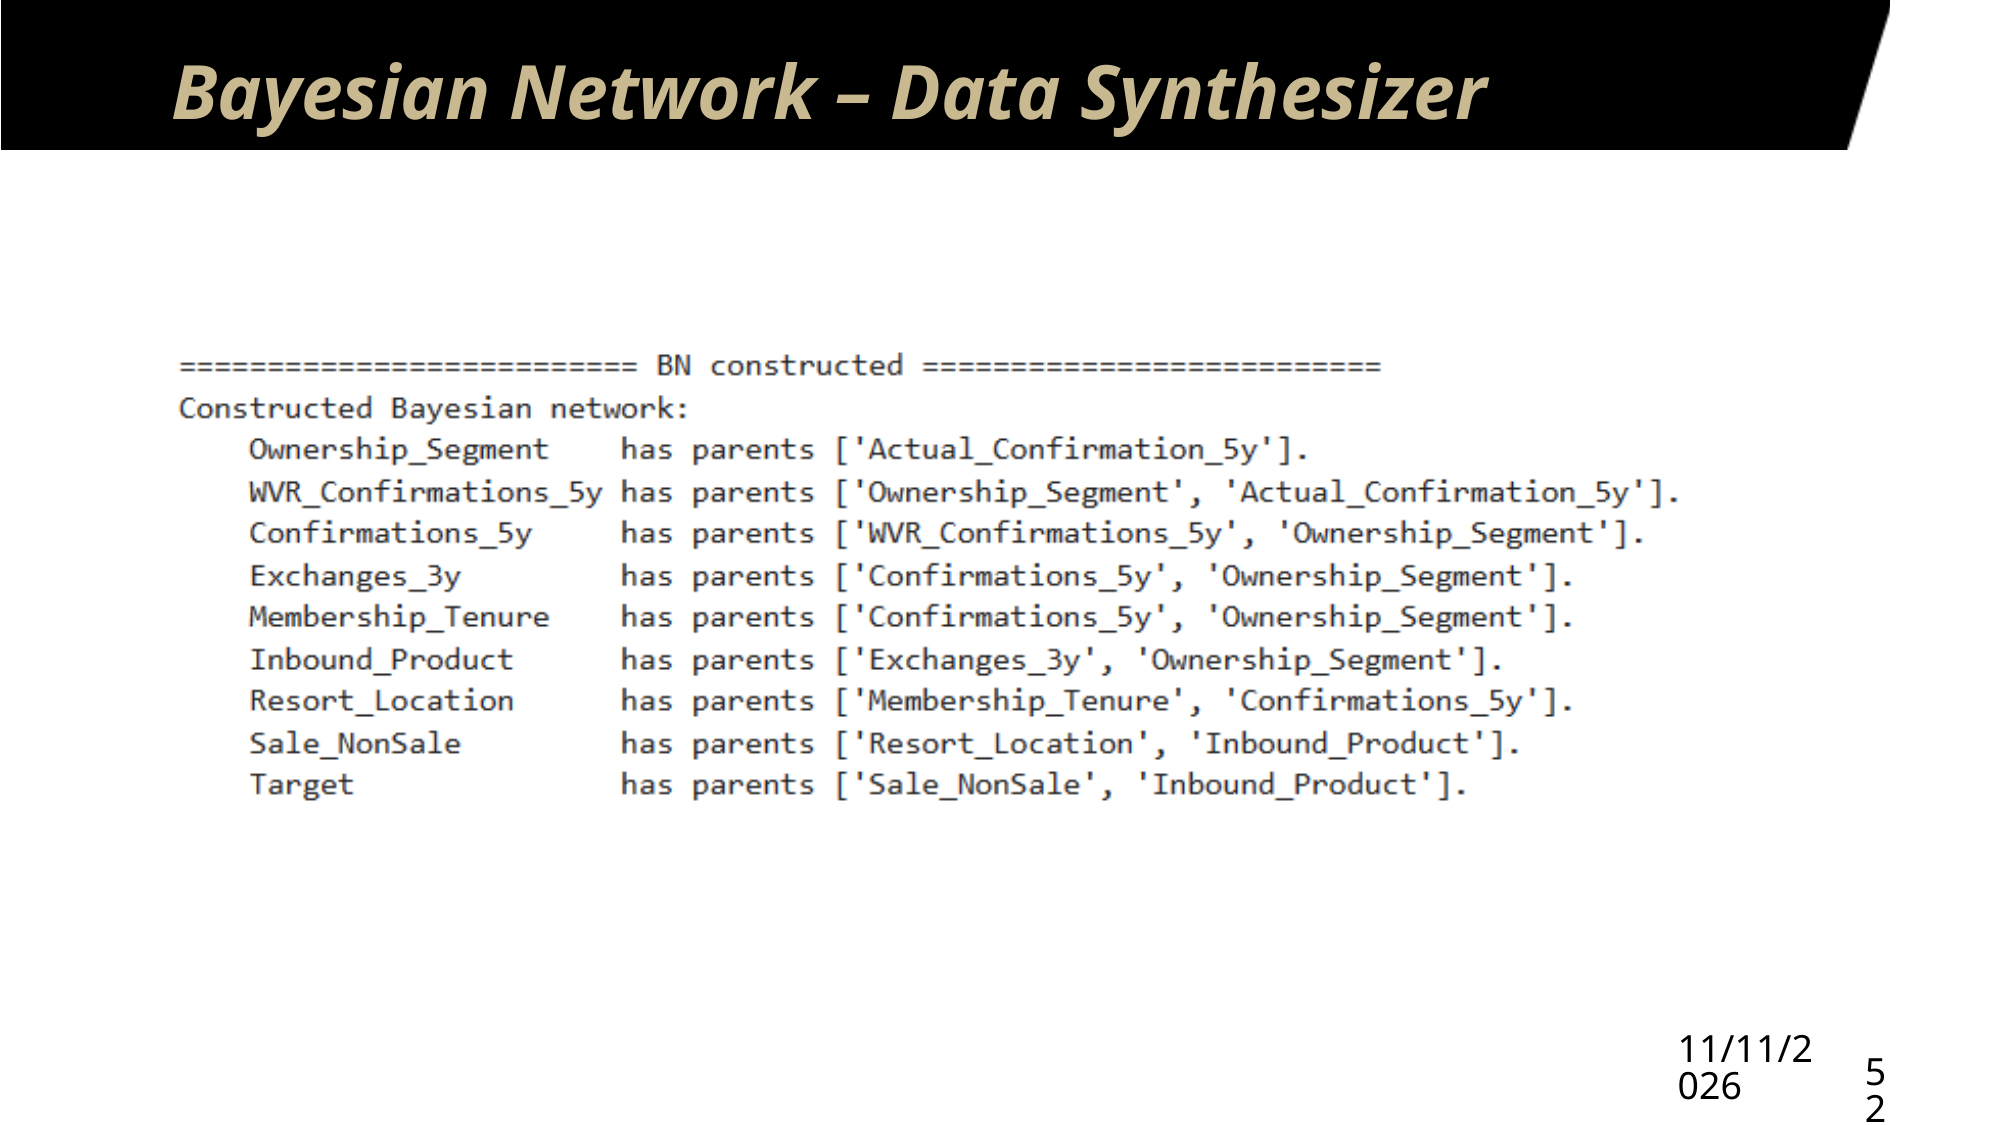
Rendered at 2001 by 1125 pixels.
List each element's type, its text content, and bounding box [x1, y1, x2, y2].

slide_number 52 [1838, 1031, 1919, 1092]
title Bayesian Network – Data Synthesizer [168, 51, 1689, 142]
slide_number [1662, 1017, 1834, 1071]
picture [157, 346, 1700, 809]
